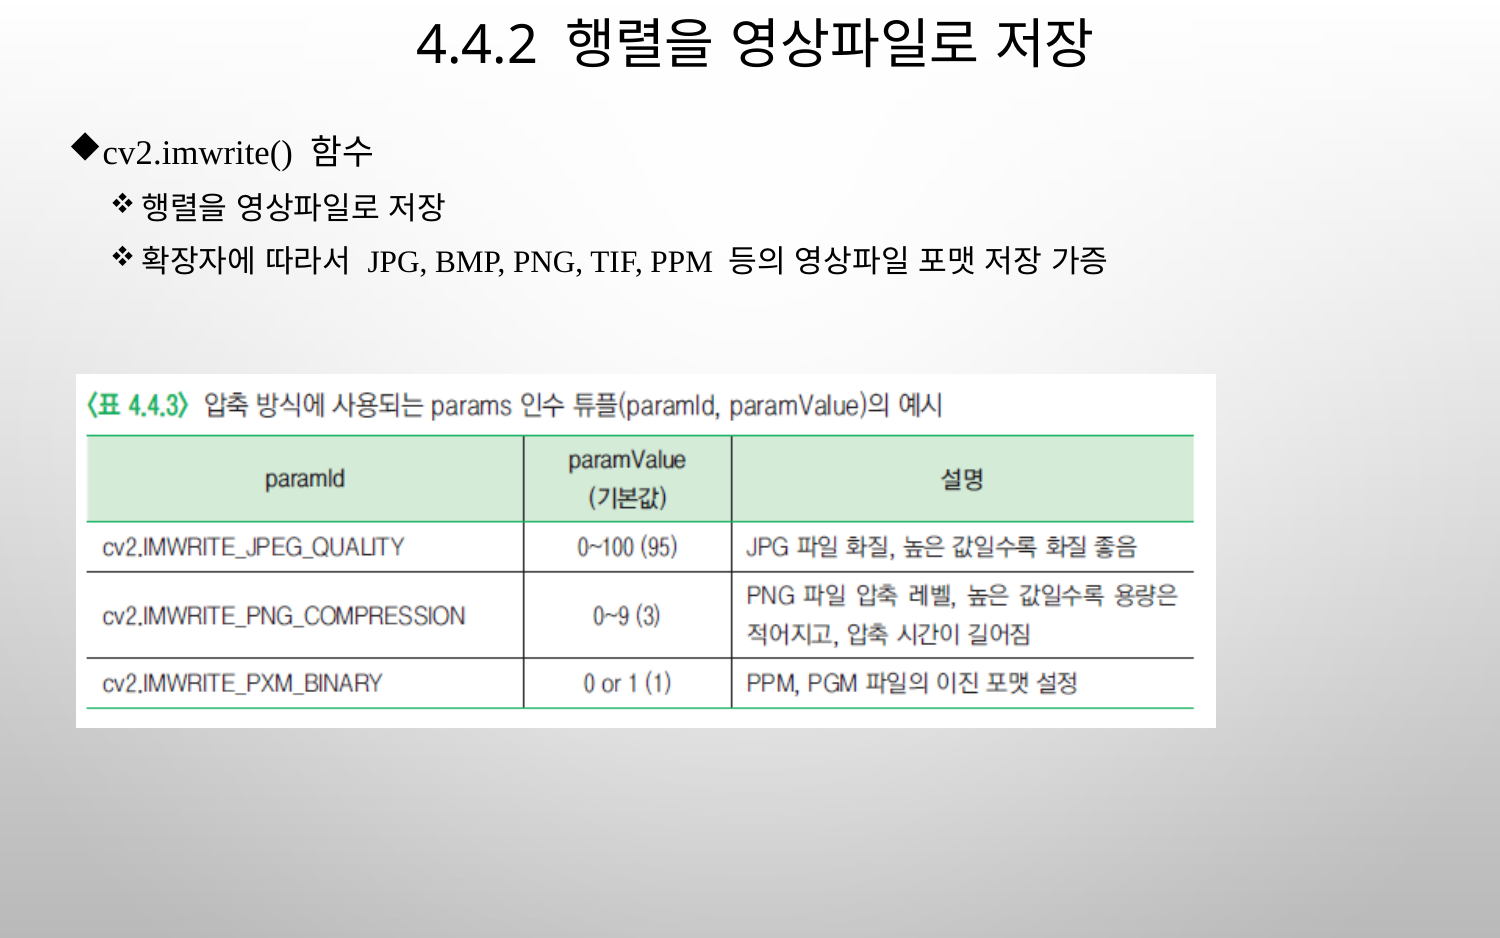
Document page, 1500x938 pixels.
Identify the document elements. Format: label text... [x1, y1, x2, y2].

title 4.4.2 행렬을 영상파일로 저장 [53, 3, 1459, 89]
list cv2.imwrite() 함수 행렬을 영상파일로 저장 확장자에 따라서 JPG, BMP, PNG, TIF, PPM 등의 영상파일 포맷 저장 가증 [53, 114, 1459, 938]
picture [76, 373, 1216, 728]
picture [0, 0, 1500, 938]
